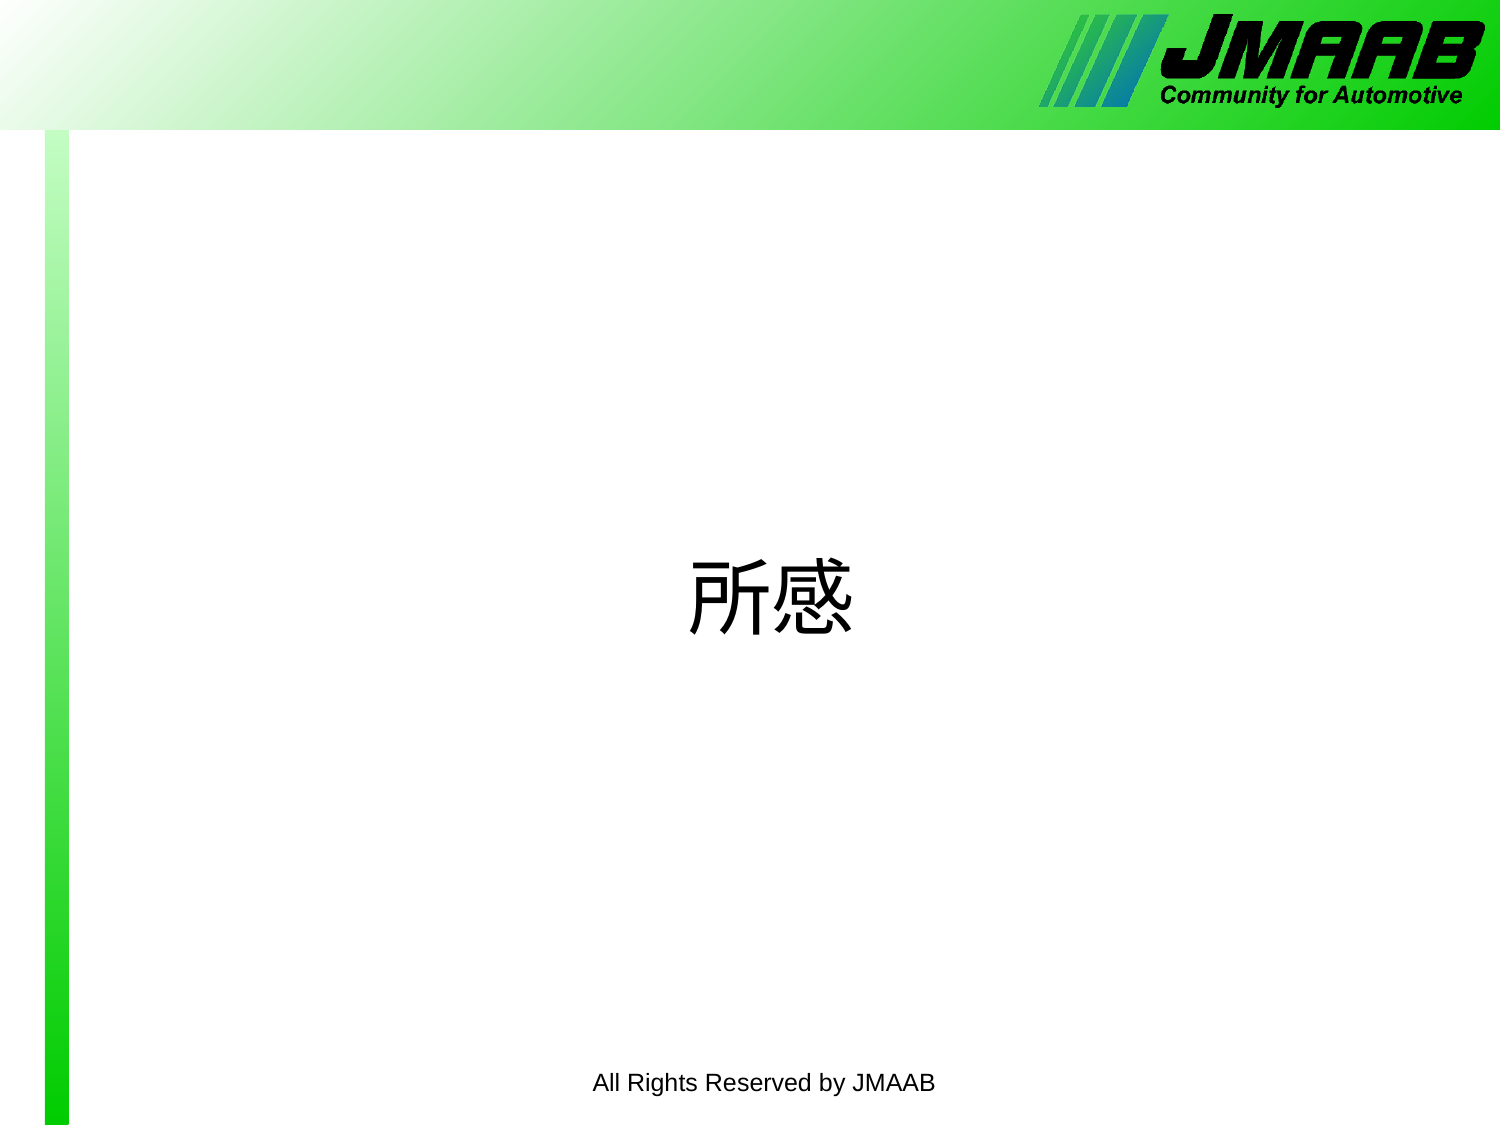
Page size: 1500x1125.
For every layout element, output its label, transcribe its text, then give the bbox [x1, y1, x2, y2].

list 所感 [96, 537, 1447, 650]
picture [1036, 11, 1486, 109]
